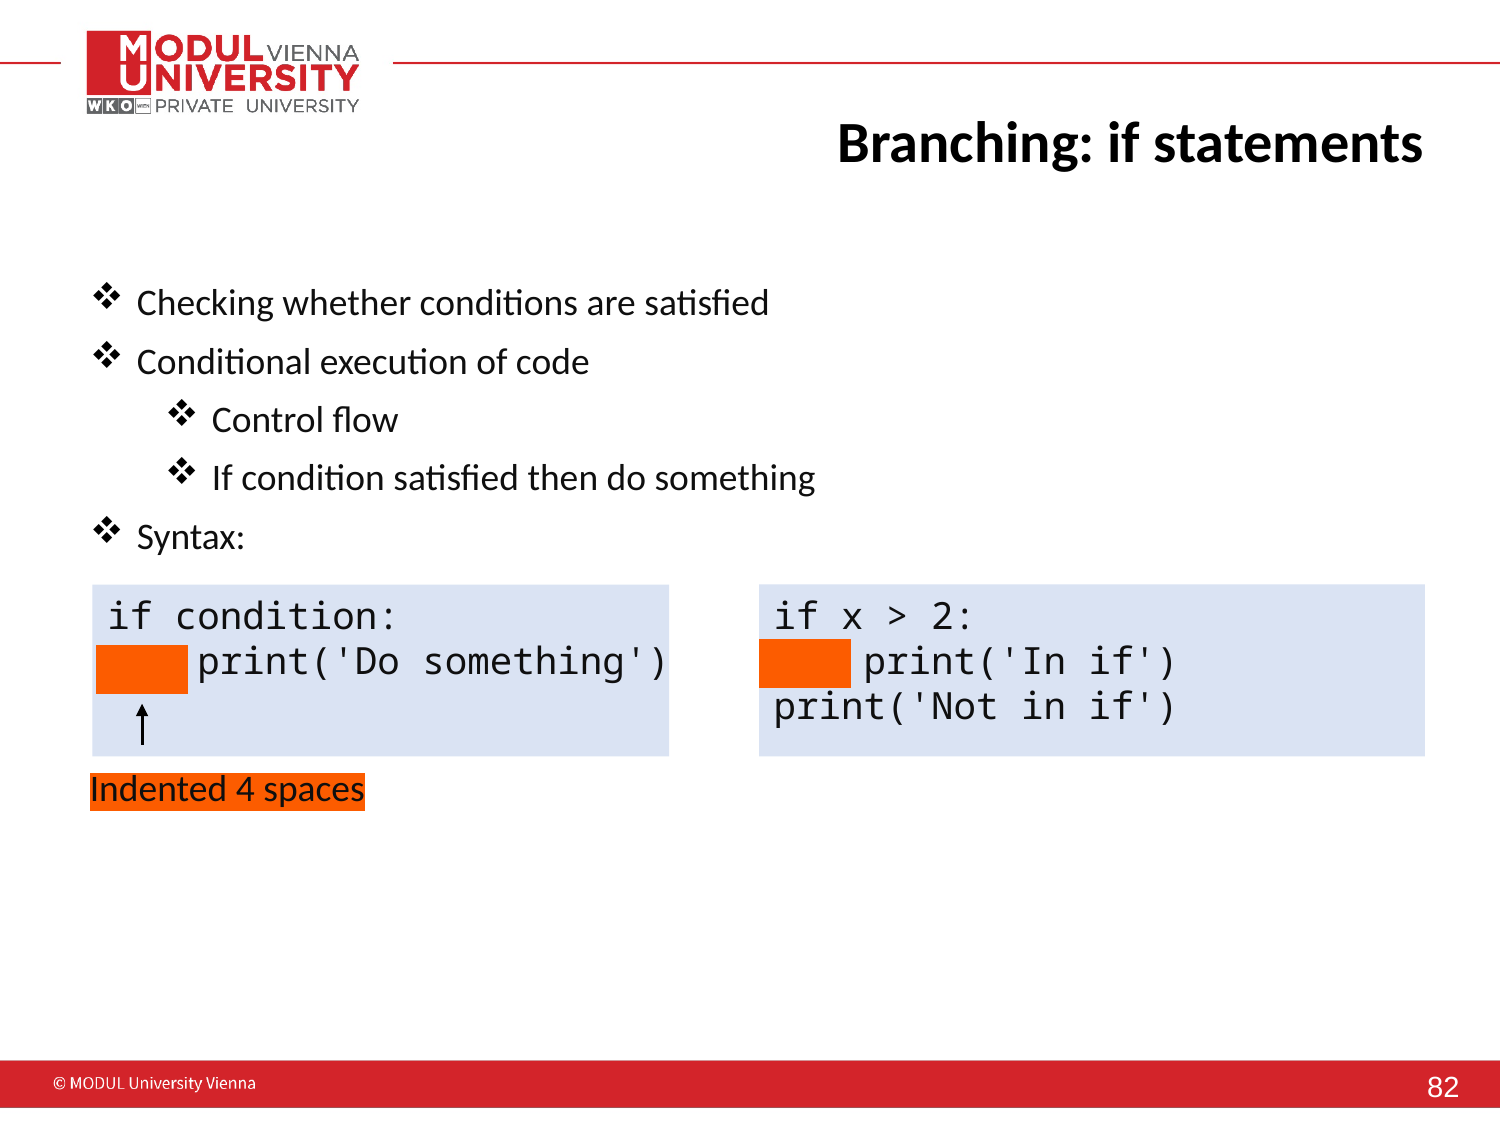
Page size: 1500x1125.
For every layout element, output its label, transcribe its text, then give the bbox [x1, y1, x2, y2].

text_box [759, 639, 851, 688]
title Branching: if statements [51, 45, 1439, 233]
picture [0, 0, 1500, 1125]
text_box Indented 4 spaces [74, 756, 406, 821]
text_box if condition: print('Do something') [92, 584, 670, 757]
text_box [96, 645, 188, 694]
list Checking whether conditions are satisfied Conditional execution of code Control flow If condition satisfied then do something Syntax: [75, 263, 1420, 577]
text_box [135, 703, 149, 745]
text_box if x > 2: print('In if') print('Not in if') [759, 584, 1425, 757]
